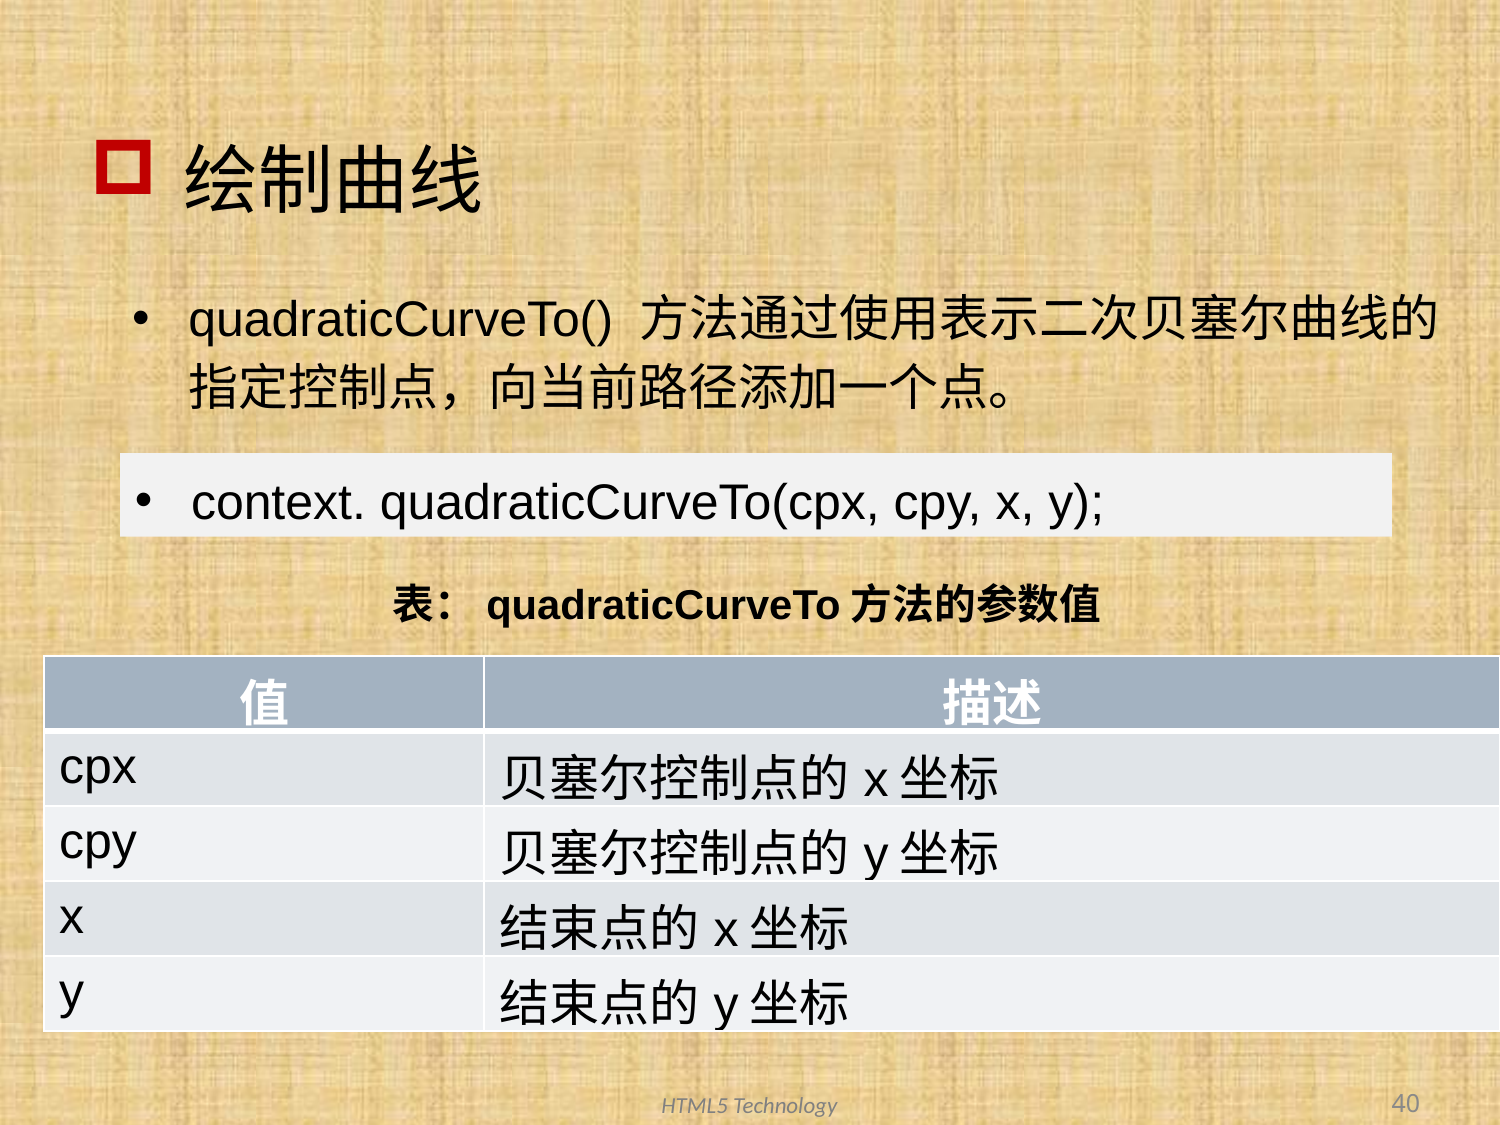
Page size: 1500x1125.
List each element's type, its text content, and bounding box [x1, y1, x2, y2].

table_cell 结束点的x坐标 [485, 882, 1499, 955]
title 绘制曲线 [75, 124, 1478, 271]
table_cell x [45, 882, 483, 955]
text_box 表：quadraticCurveTo方法的参数值 [378, 570, 1117, 636]
table_header 值 [45, 657, 483, 728]
footer HTML5 Technology [482, 1083, 1017, 1125]
text_box quadraticCurveTo() 方法通过使用表示二次贝塞尔曲线的指定控制点，向当前路径添加一个点。 [117, 270, 1465, 423]
picture [0, 0, 1500, 1125]
text_box context. quadraticCurveTo(cpx, cpy, x, y); [120, 453, 1392, 537]
table_cell 贝塞尔控制点的x坐标 [485, 734, 1499, 805]
table_cell cpy [45, 807, 483, 880]
slide_number 40 [1097, 1082, 1436, 1125]
table_header 描述 [485, 657, 1499, 728]
table_cell 结束点的y坐标 [485, 957, 1499, 1030]
table_cell 贝塞尔控制点的y坐标 [485, 807, 1499, 880]
table_cell cpx [45, 734, 483, 805]
table_cell y [45, 957, 483, 1030]
